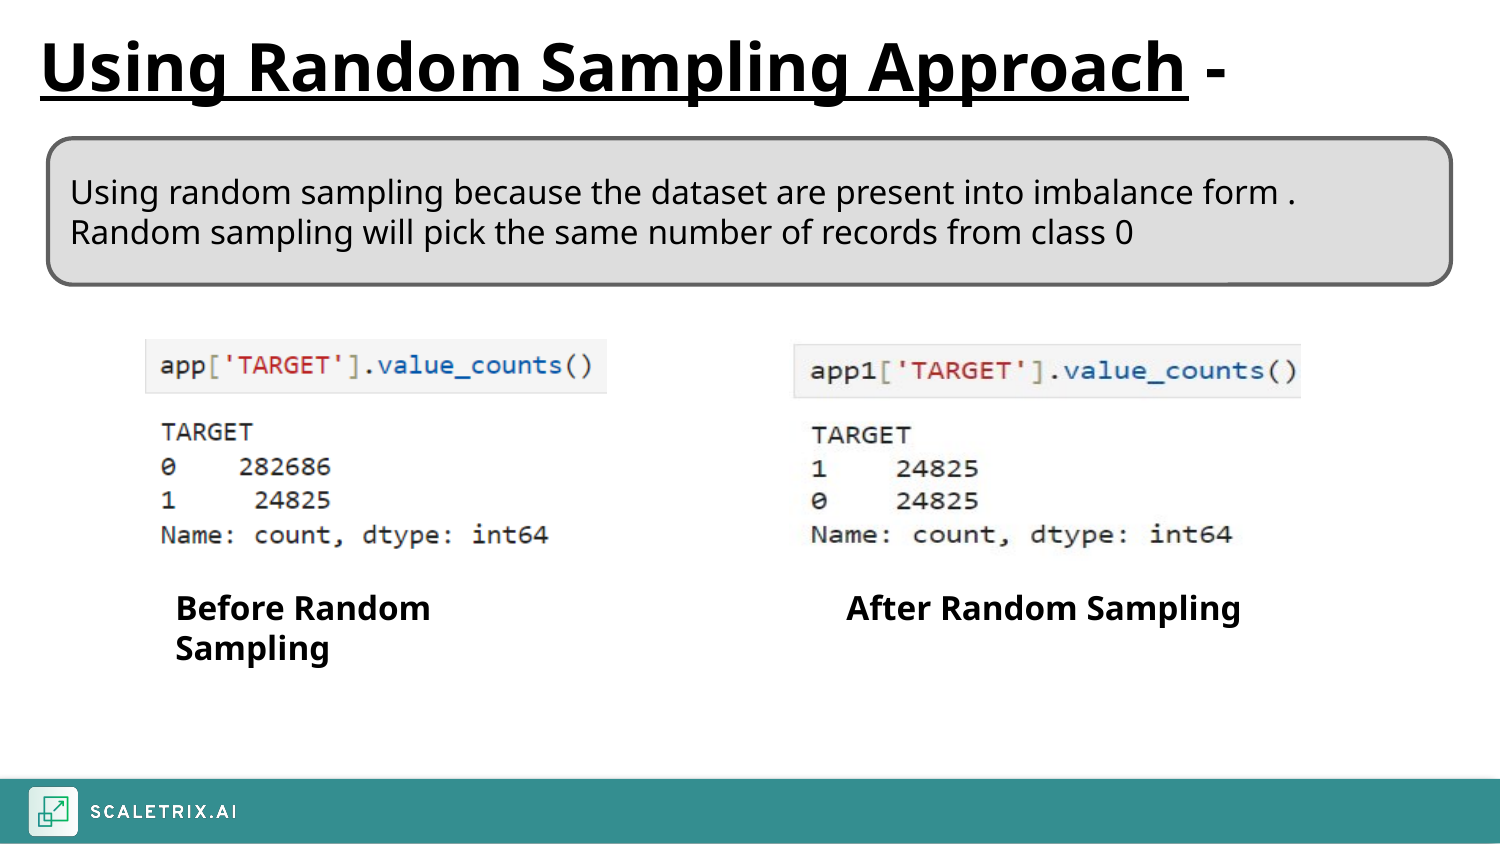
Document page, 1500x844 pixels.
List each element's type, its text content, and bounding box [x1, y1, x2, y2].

text_box After Random Sampling [831, 579, 1261, 635]
text_box Using Random Sampling Approach - [24, 17, 1476, 113]
picture [788, 338, 1301, 562]
text_box Using random sampling because the dataset are present into imbalance form . Random sampling will pick the same number of records from class 0 [45, 136, 1454, 287]
picture [0, 783, 266, 844]
text_box Before Random Sampling [160, 579, 590, 675]
picture [144, 339, 607, 561]
